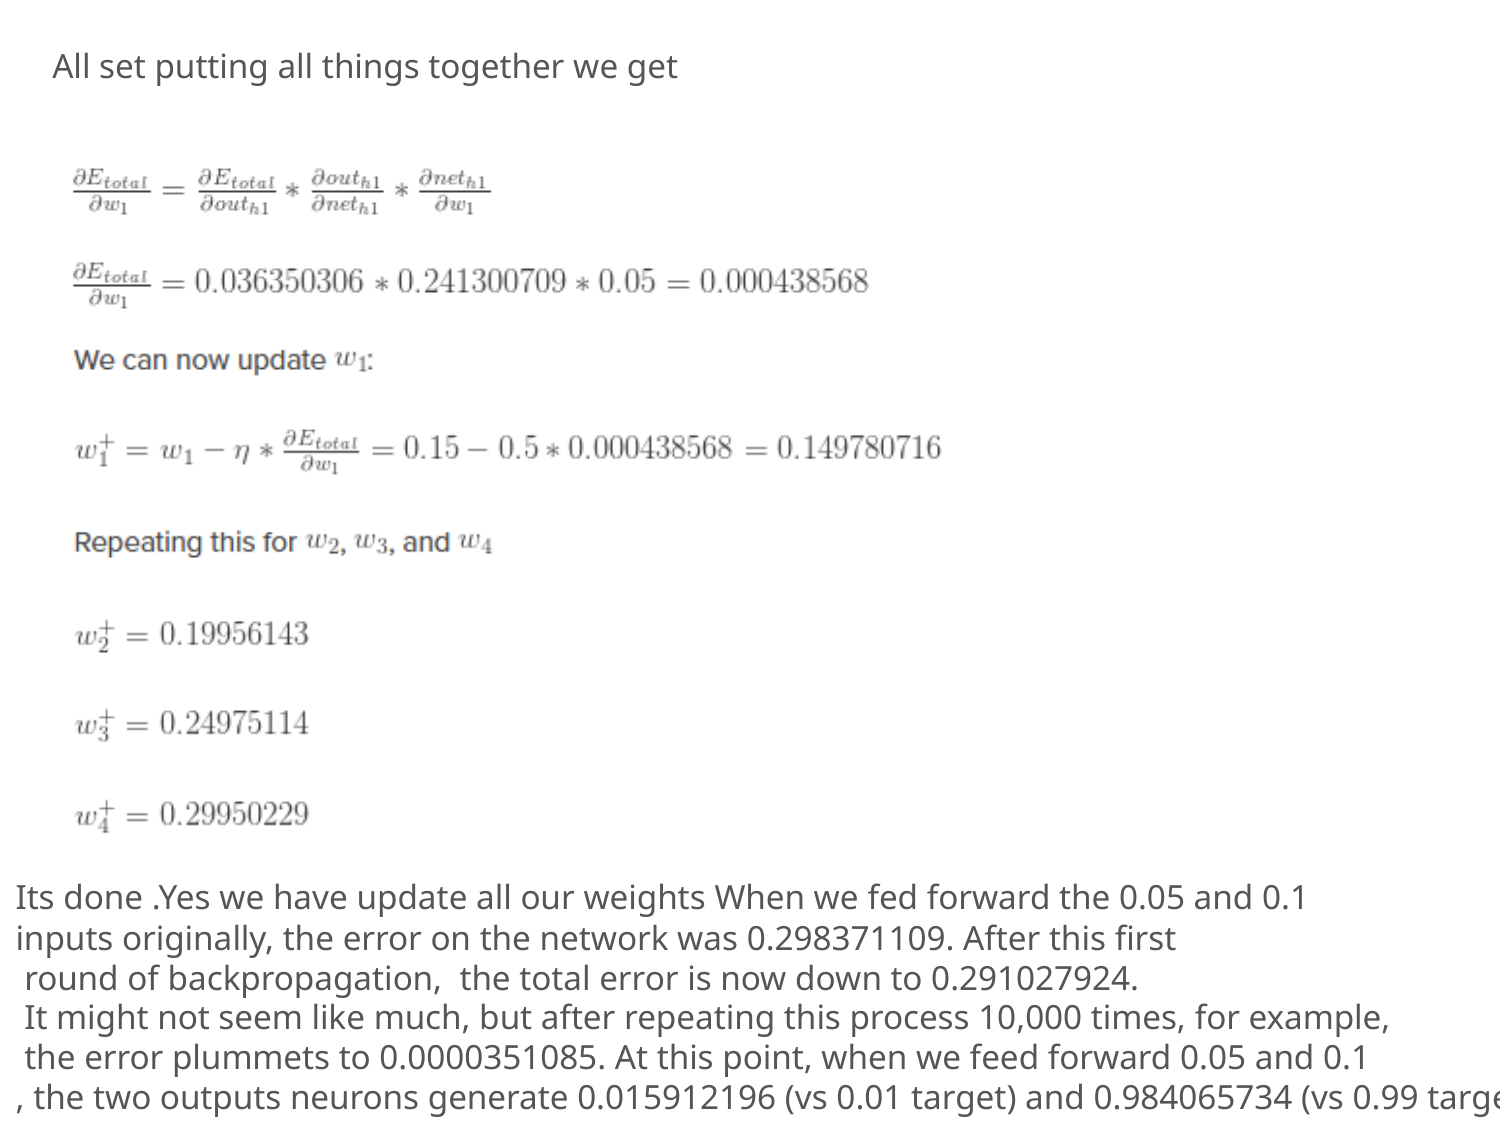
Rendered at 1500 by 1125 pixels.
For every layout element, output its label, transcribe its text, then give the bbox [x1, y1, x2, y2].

text_box Its done .Yes we have update all our weights When we fed forward the 0.05 and 0.1 inputs originally, the error on the network was 0.298371109. After this first round of backpropagation, the total error is now down to 0.291027924. It might not seem like much, but after repeating this process 10,000 times, for example, the error plummets to 0.0000351085. At this point, when we feed forward 0.05 and 0.1 , the two outputs neurons generate 0.015912196 (vs 0.01 target) and 0.984065734 (vs 0.99 target). [0, 789, 1500, 1124]
picture [49, 337, 1001, 870]
text_box All set putting all things together we get [37, 37, 1400, 93]
picture [49, 137, 913, 327]
